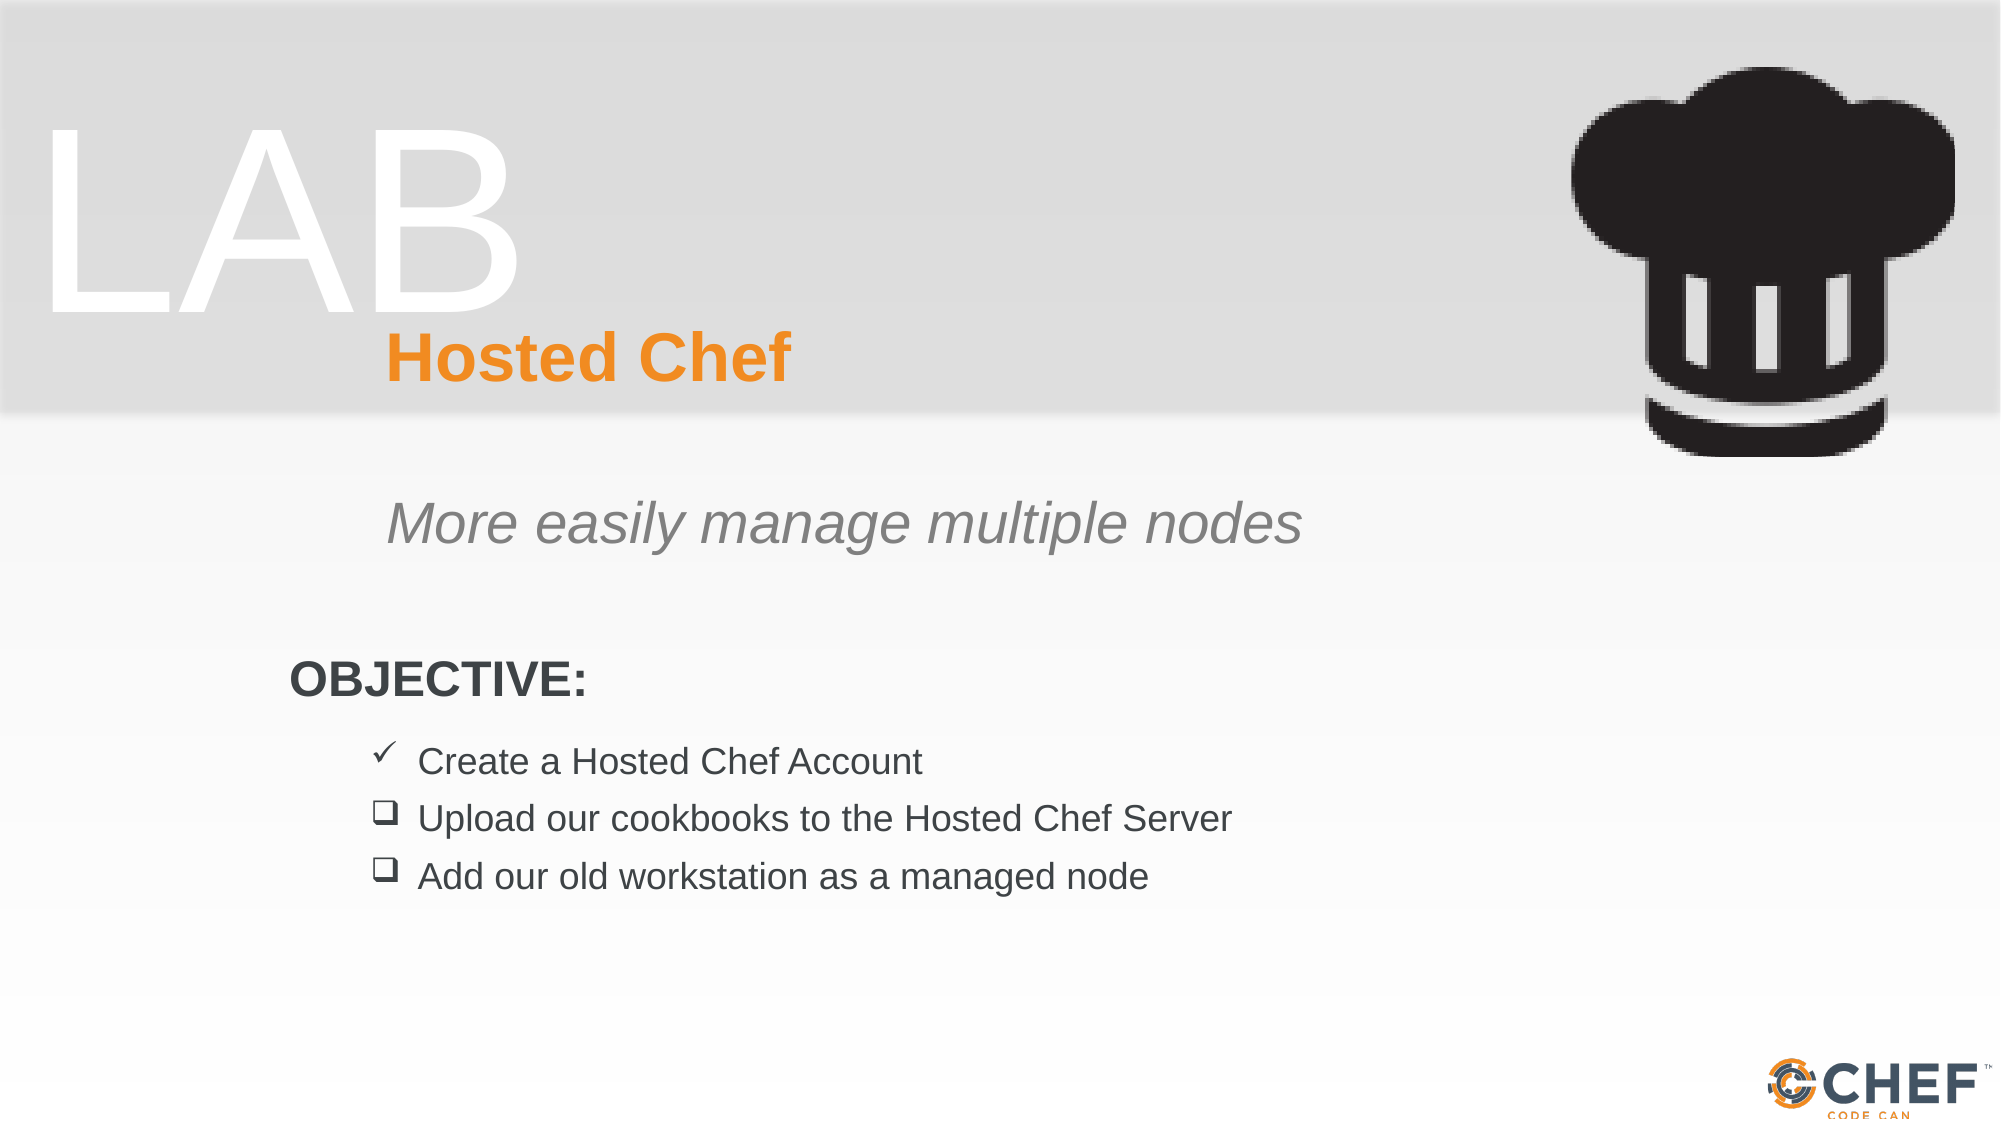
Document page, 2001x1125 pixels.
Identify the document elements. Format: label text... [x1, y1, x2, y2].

list More easily manage multiple nodes [371, 426, 1764, 614]
title Hosted Chef [370, 307, 1721, 412]
list Create a Hosted Chef Account Upload our cookbooks to the Hosted Chef Server Add our old workstation as a managed node [370, 736, 1764, 966]
